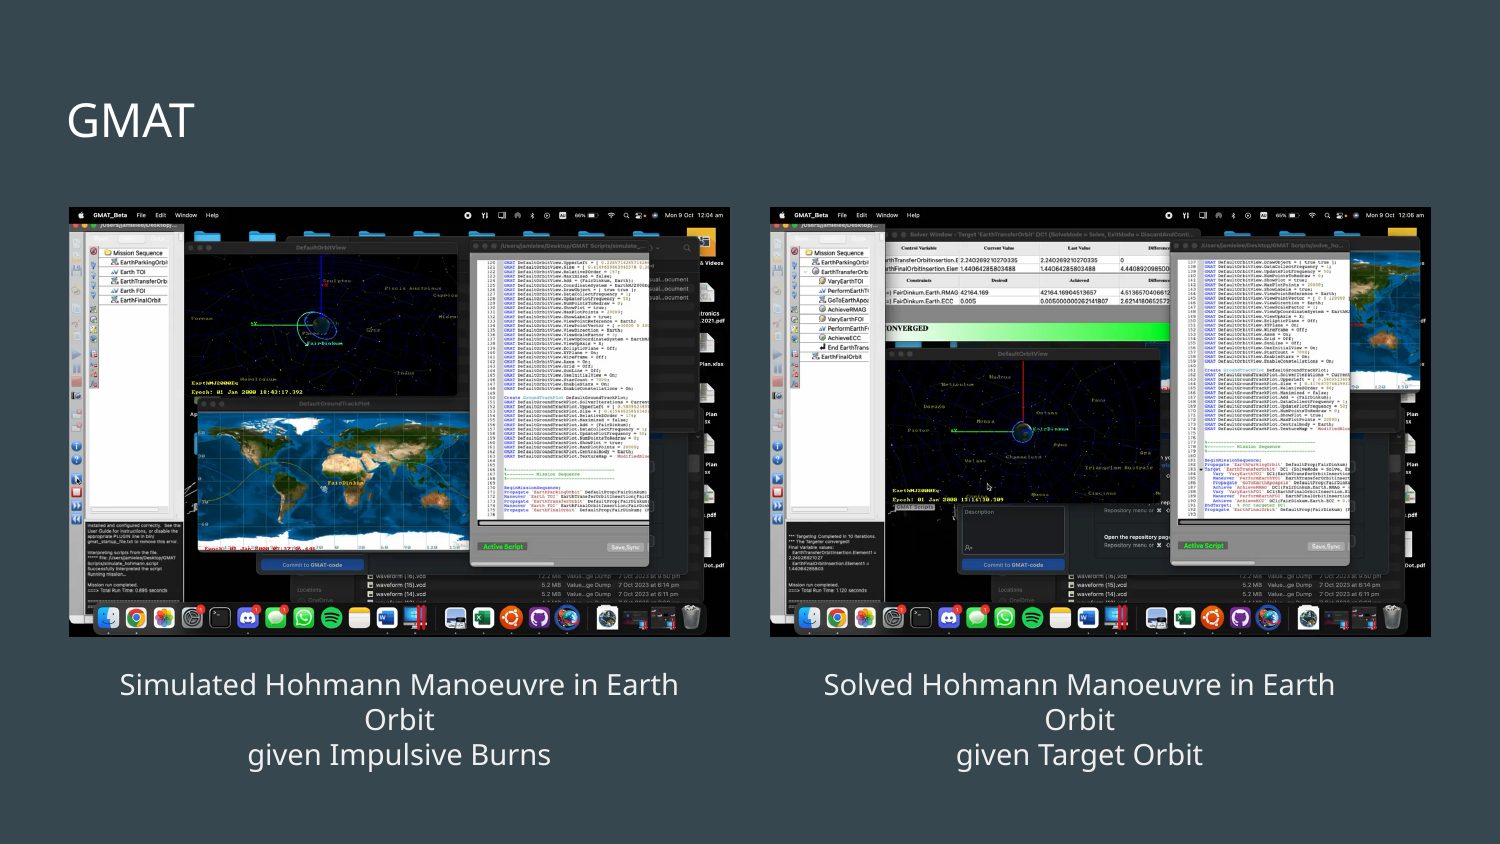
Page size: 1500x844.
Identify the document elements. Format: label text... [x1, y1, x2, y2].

text_box Simulated Hohmann Manoeuvre in Earth Orbit given Impulsive Burns [89, 651, 710, 786]
text_box Solved Hohmann Manoeuvre in Earth Orbit given Target Orbit [769, 651, 1390, 786]
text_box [68, 206, 731, 638]
title GMAT [51, 72, 1449, 167]
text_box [769, 206, 1432, 638]
